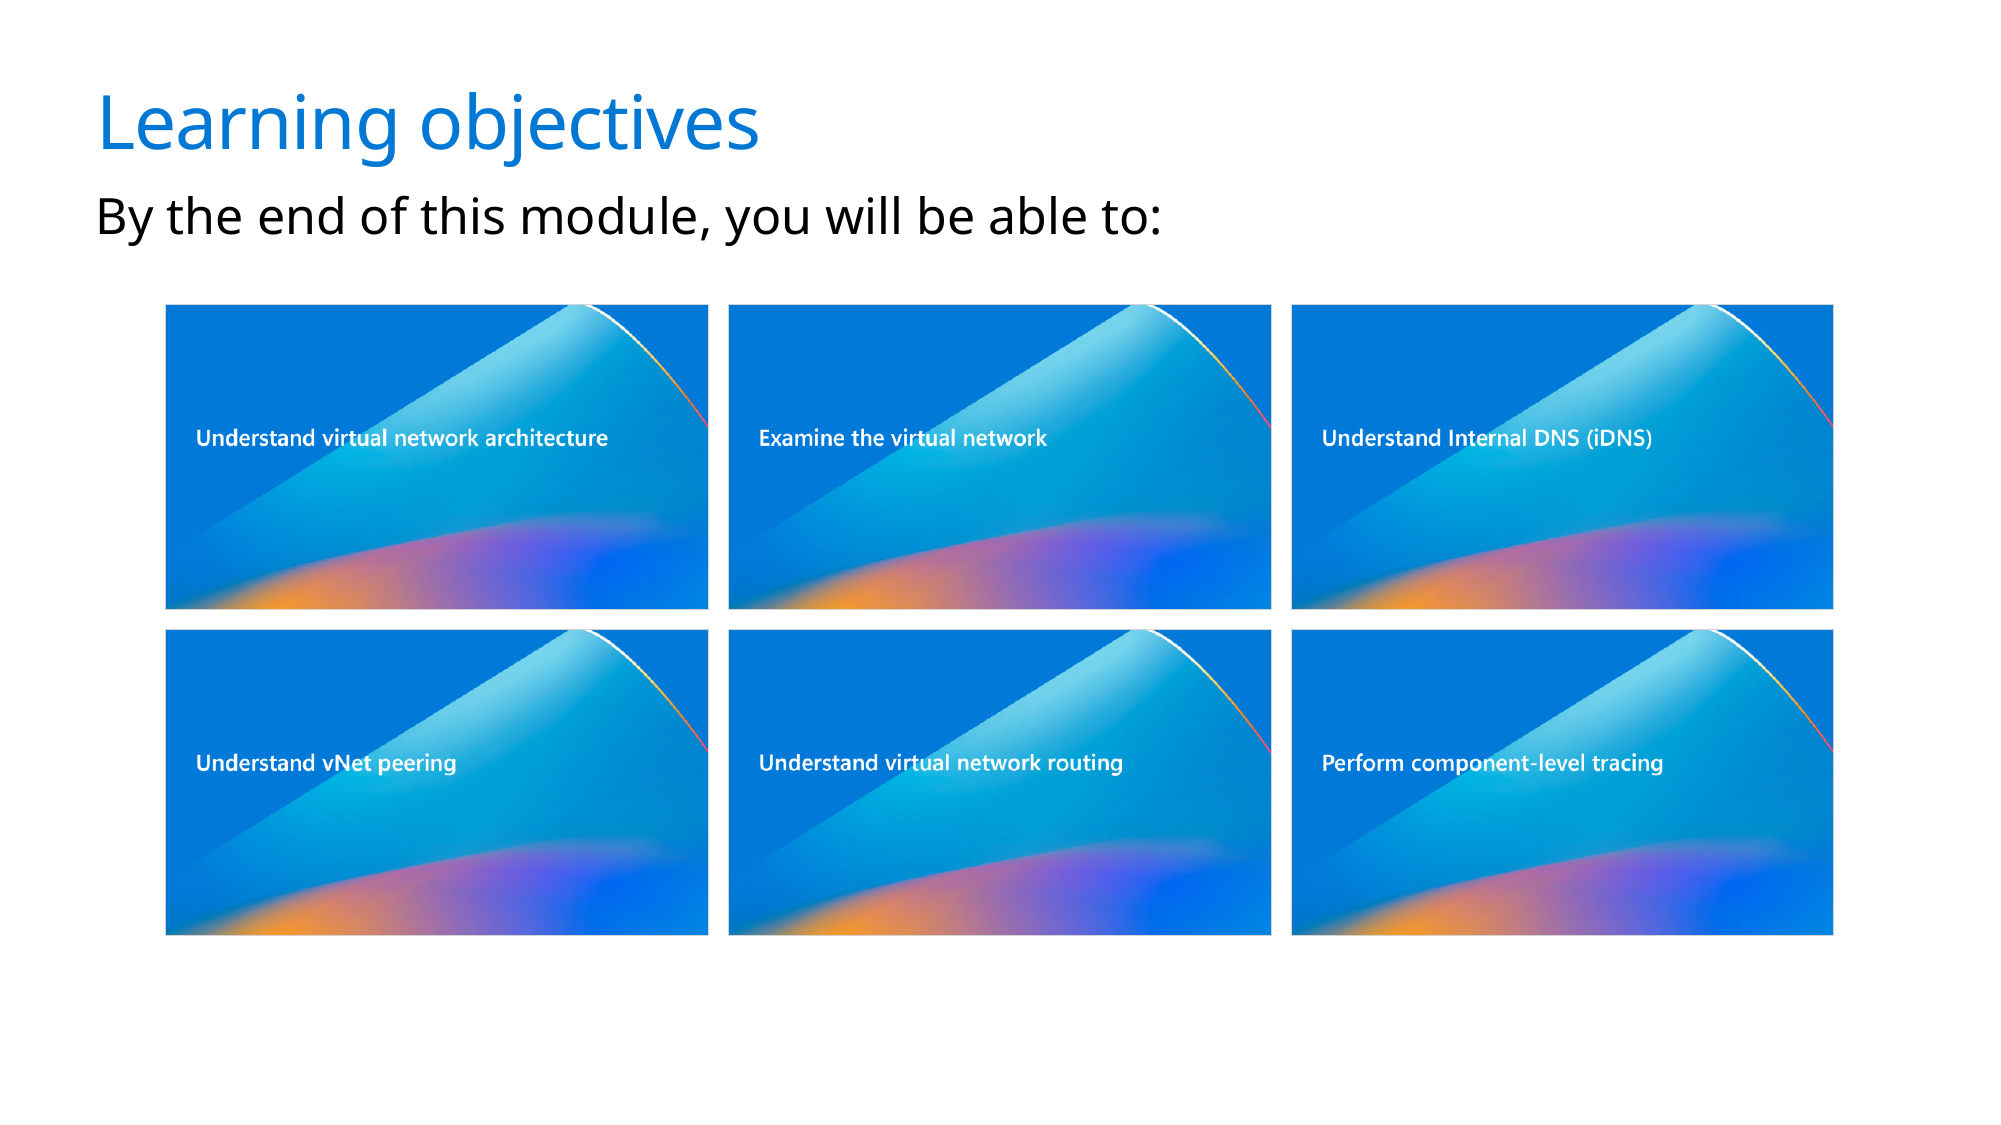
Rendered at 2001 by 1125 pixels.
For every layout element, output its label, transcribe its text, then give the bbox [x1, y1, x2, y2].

picture [166, 630, 708, 935]
picture [166, 305, 708, 609]
title Learning objectives [96, 75, 1904, 166]
picture [729, 630, 1271, 935]
text_box By the end of this module, you will be able to: [95, 185, 1558, 296]
picture [1292, 305, 1833, 609]
picture [1292, 630, 1833, 935]
picture [729, 305, 1271, 609]
